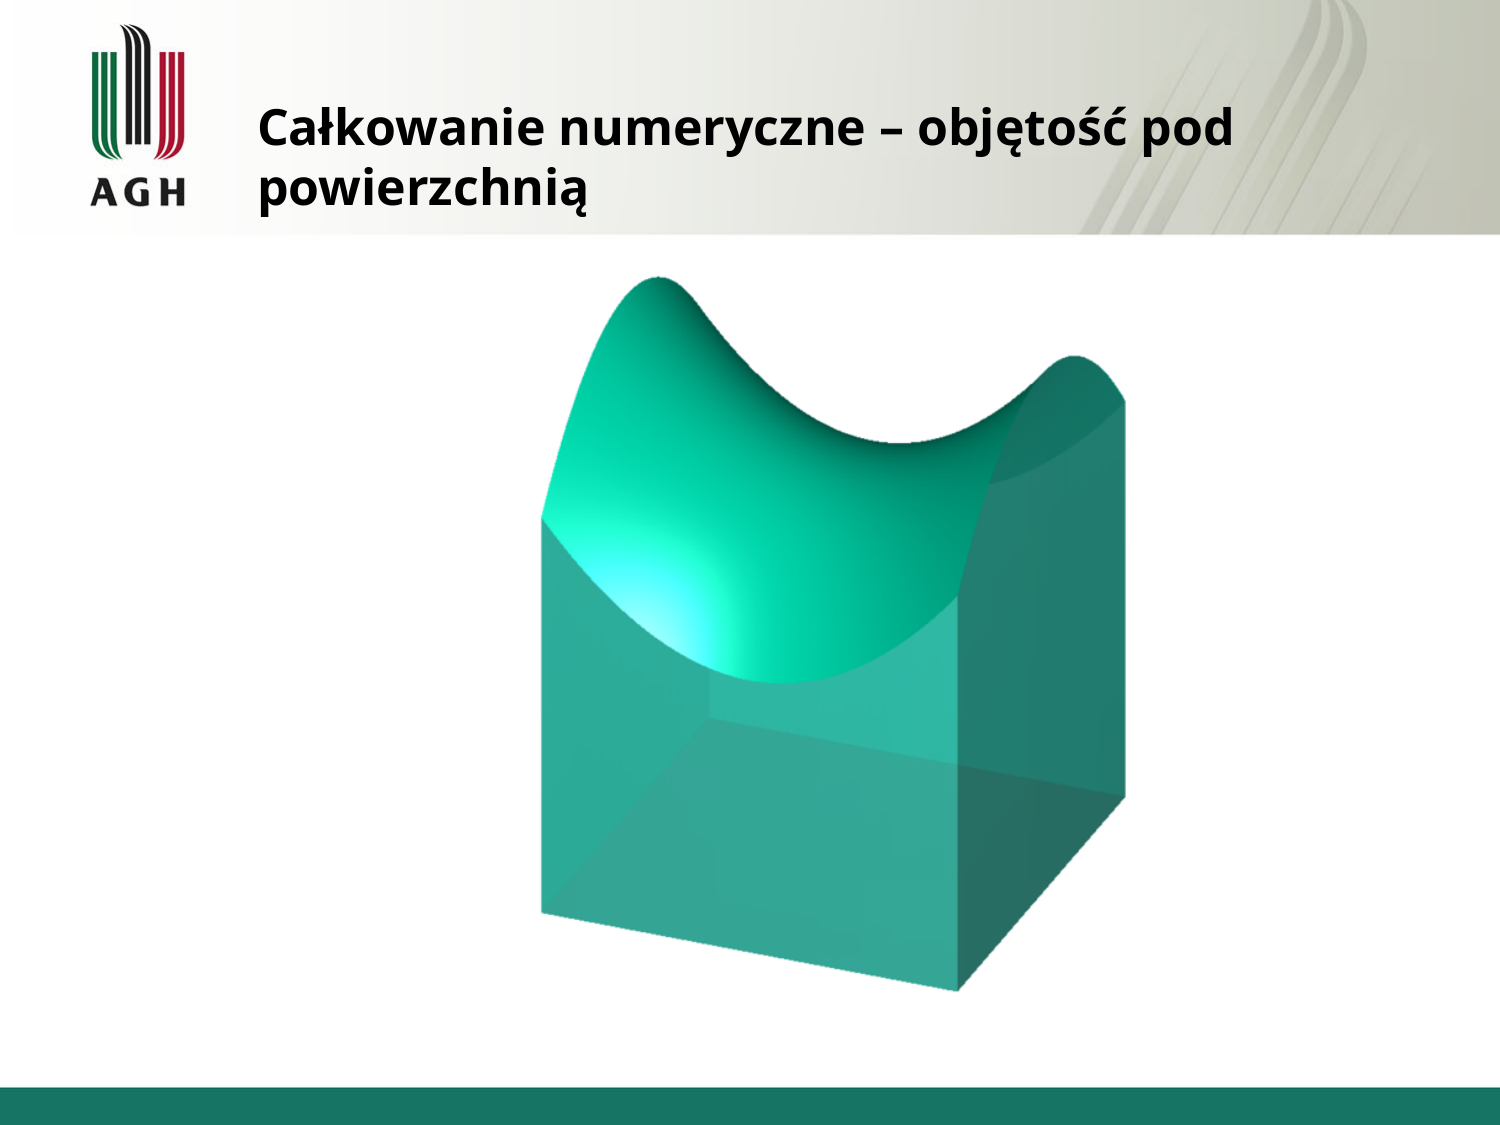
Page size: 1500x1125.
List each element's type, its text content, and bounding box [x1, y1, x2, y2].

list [241, 266, 1426, 1006]
picture [0, 0, 1500, 1125]
title Całkowanie numeryczne – objętość pod powierzchnią [242, 78, 1425, 233]
